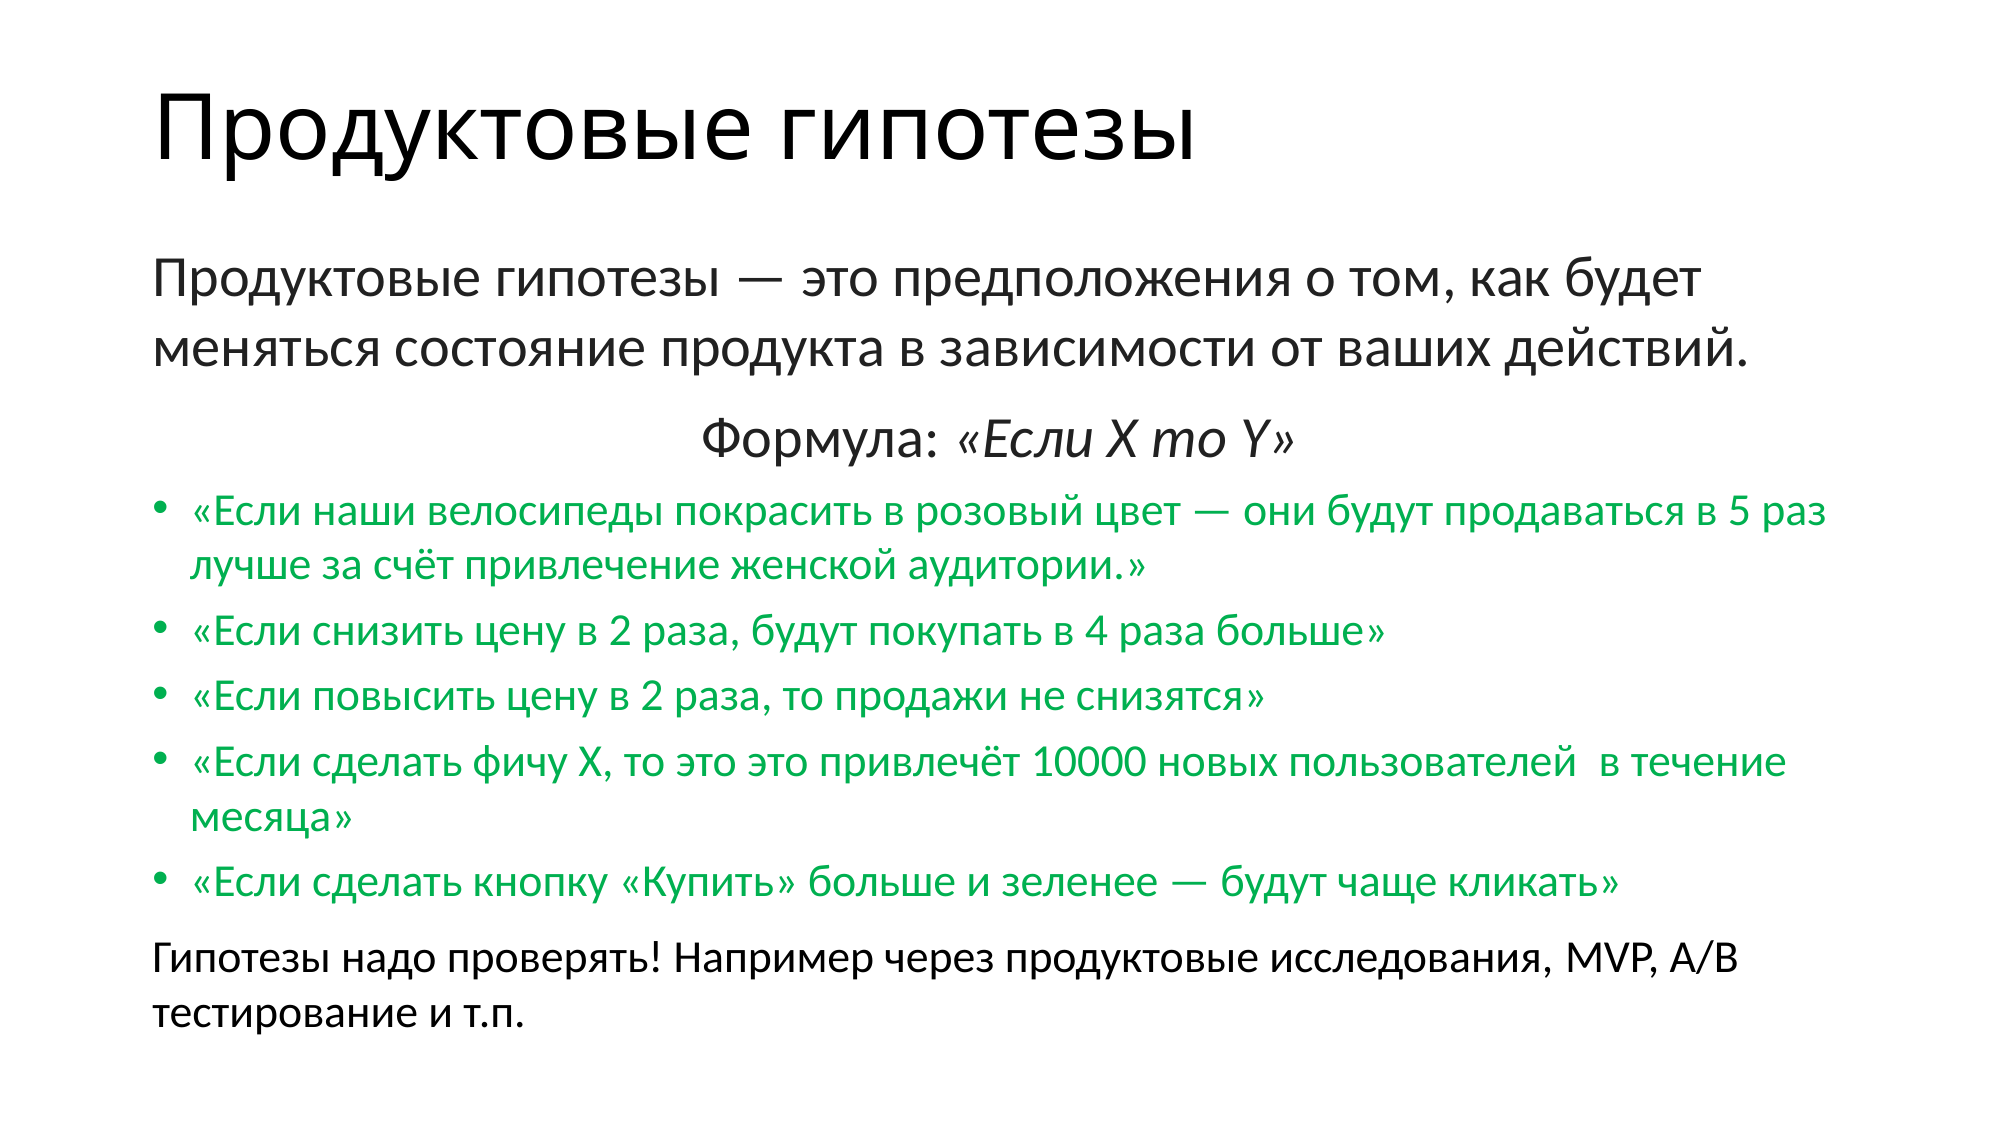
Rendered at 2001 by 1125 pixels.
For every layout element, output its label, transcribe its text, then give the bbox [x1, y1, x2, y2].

title Продуктовые гипотезы [137, 59, 1863, 200]
list Продуктовые гипотезы — это предположения о том, как будет меняться состояние продукта в зависимости от ваших действий. Формула: «Если X то Y» «Если наши велосипеды покрасить в розовый цвет — они будут продаваться в 5 раз лучше за счёт привлечение женской аудитории.» «Если снизить цену в 2 раза, будут покупать в 4 раза больше» «Если повысить цену в 2 раза, то продажи не снизятся» «Если сделать фичу Х, то это это привлечёт 10000 новых пользователей в течение месяца» «Если сделать кнопку «Купить» больше и зеленее — будут чаще кликать» Гипотезы надо проверять! Например через продуктовые исследования, MVP, A/B тестирование и т.п. [137, 230, 1863, 1050]
